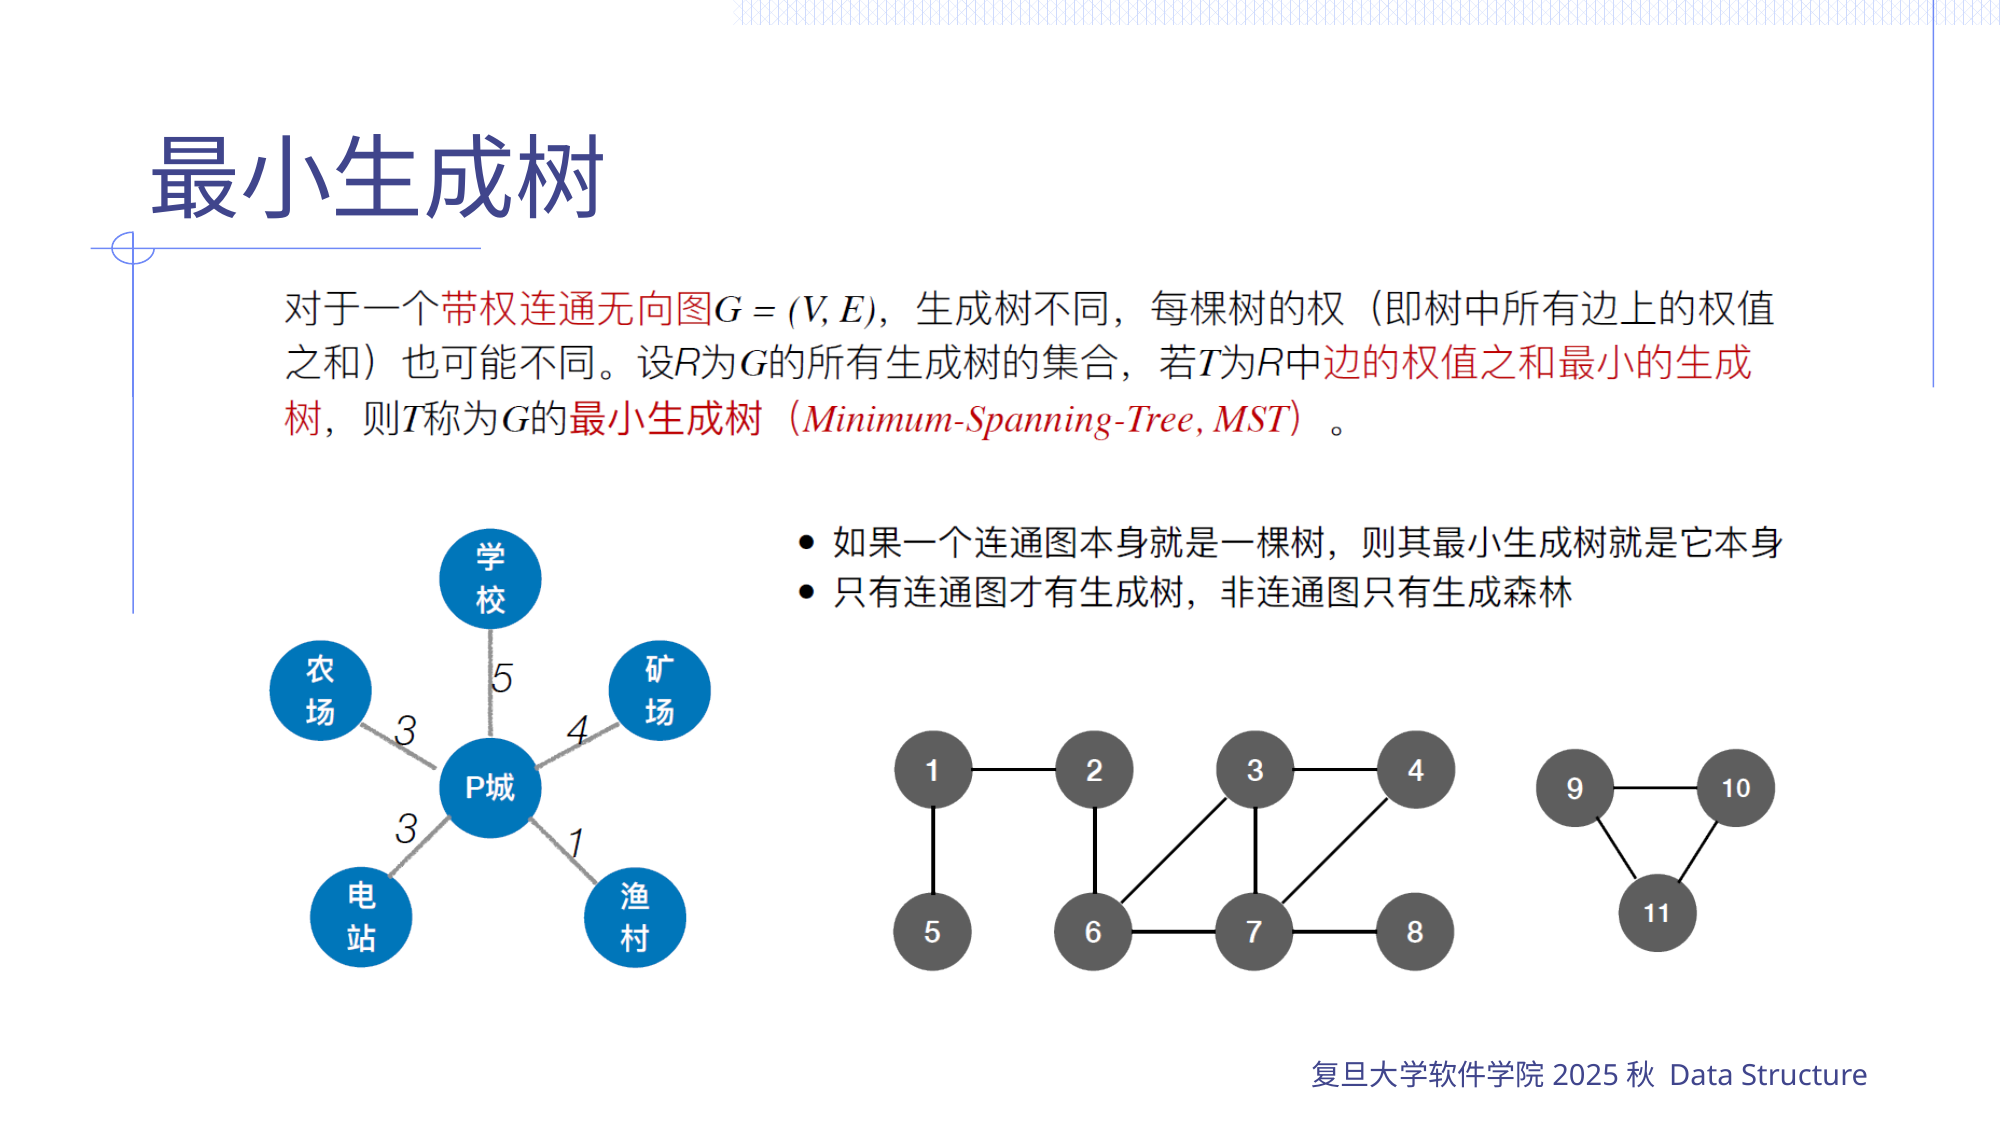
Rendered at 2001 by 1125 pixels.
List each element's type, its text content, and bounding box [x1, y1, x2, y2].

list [235, 266, 1831, 1033]
title 最小生成树 [133, 50, 1834, 238]
